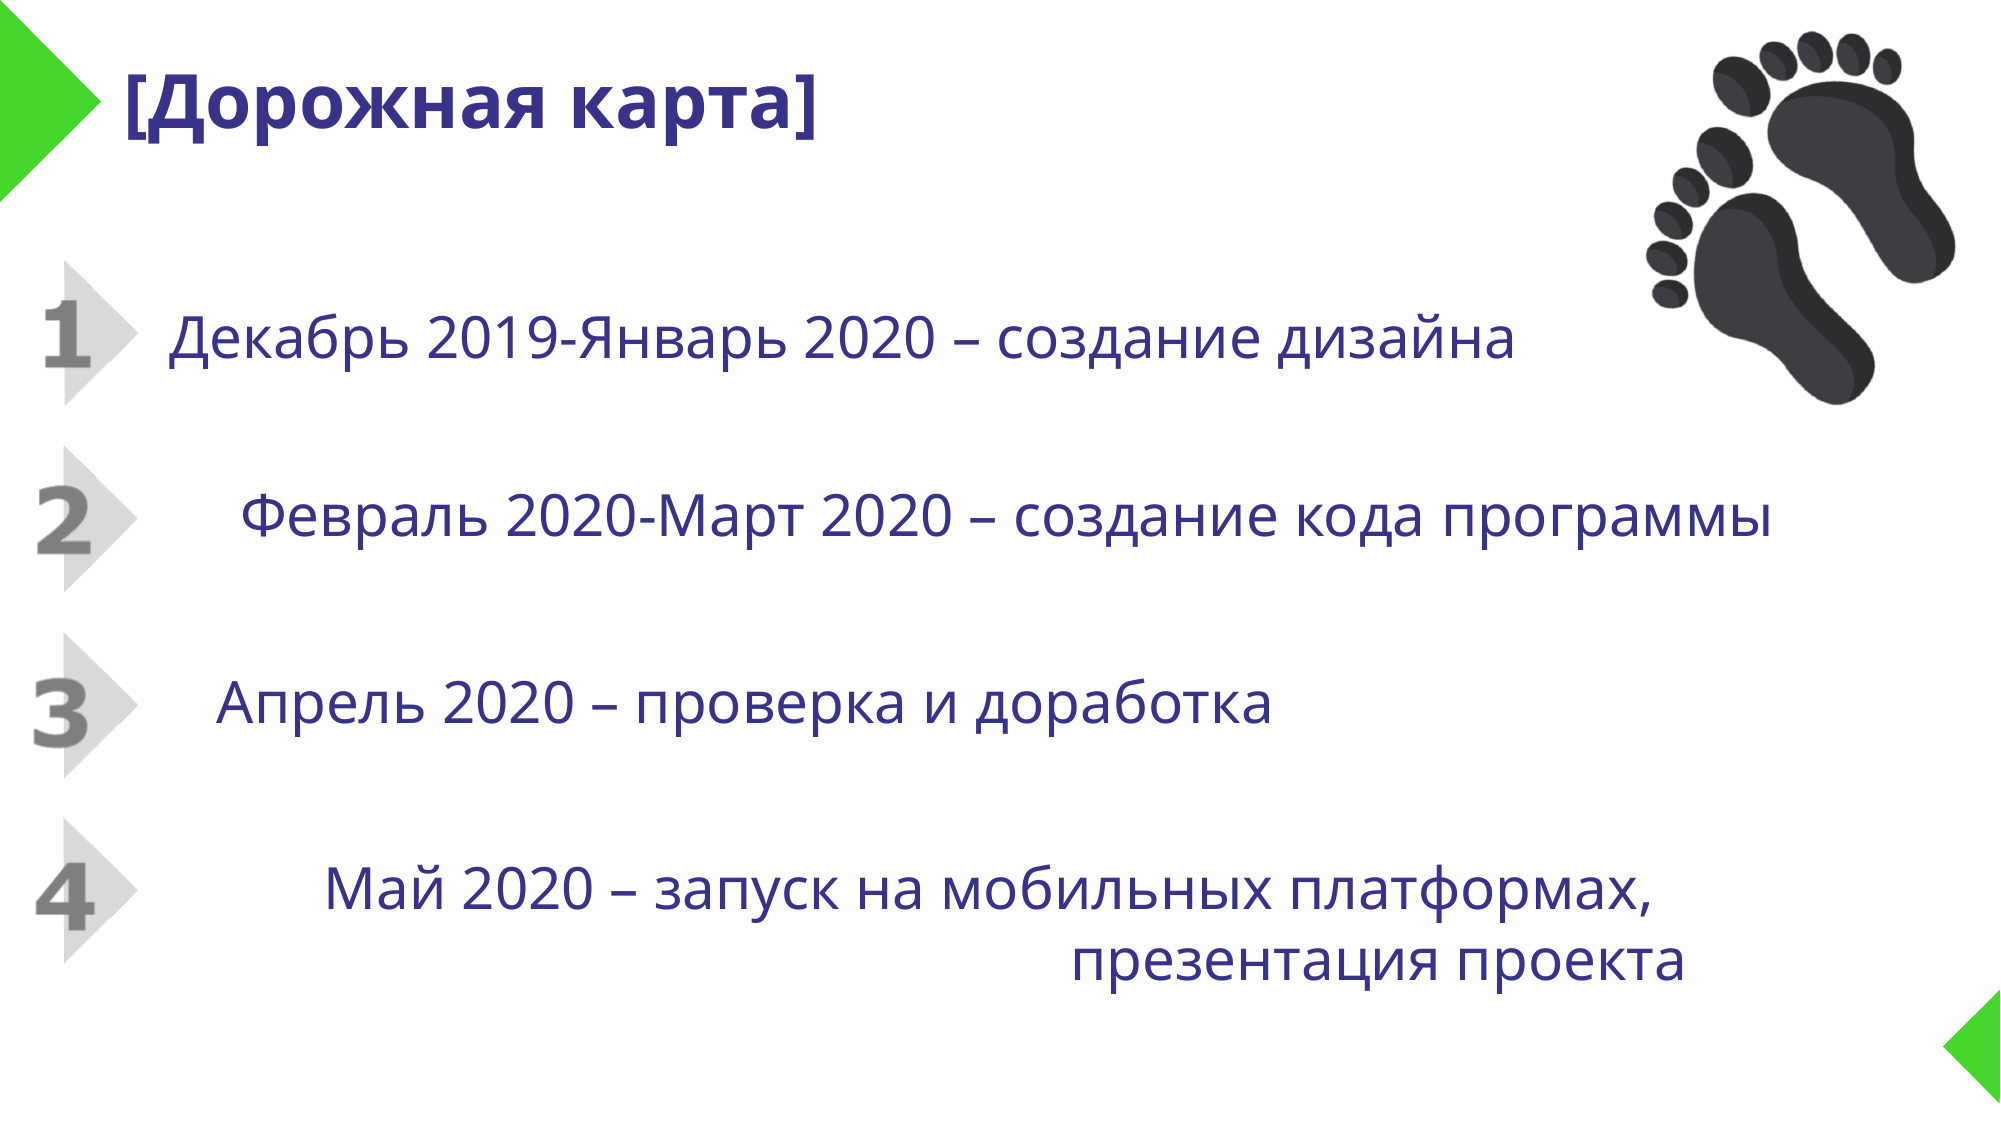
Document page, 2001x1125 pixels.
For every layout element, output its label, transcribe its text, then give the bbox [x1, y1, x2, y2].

text_box Май 2020 – запуск на мобильных платформах, презентация проекта [308, 844, 1703, 1044]
text_box [Дорожная карта] [108, 46, 1587, 151]
text_box [0, 0, 103, 204]
picture [1526, 0, 2000, 470]
text_box Декабрь 2019-Январь 2020 – создание дизайна [155, 292, 1587, 378]
text_box [1941, 988, 2000, 1106]
text_box Апрель 2020 – проверка и доработка [202, 657, 1290, 788]
text_box Февраль 2020-Март 2020 – создание кода программы [225, 470, 1790, 556]
picture [0, 249, 155, 1005]
